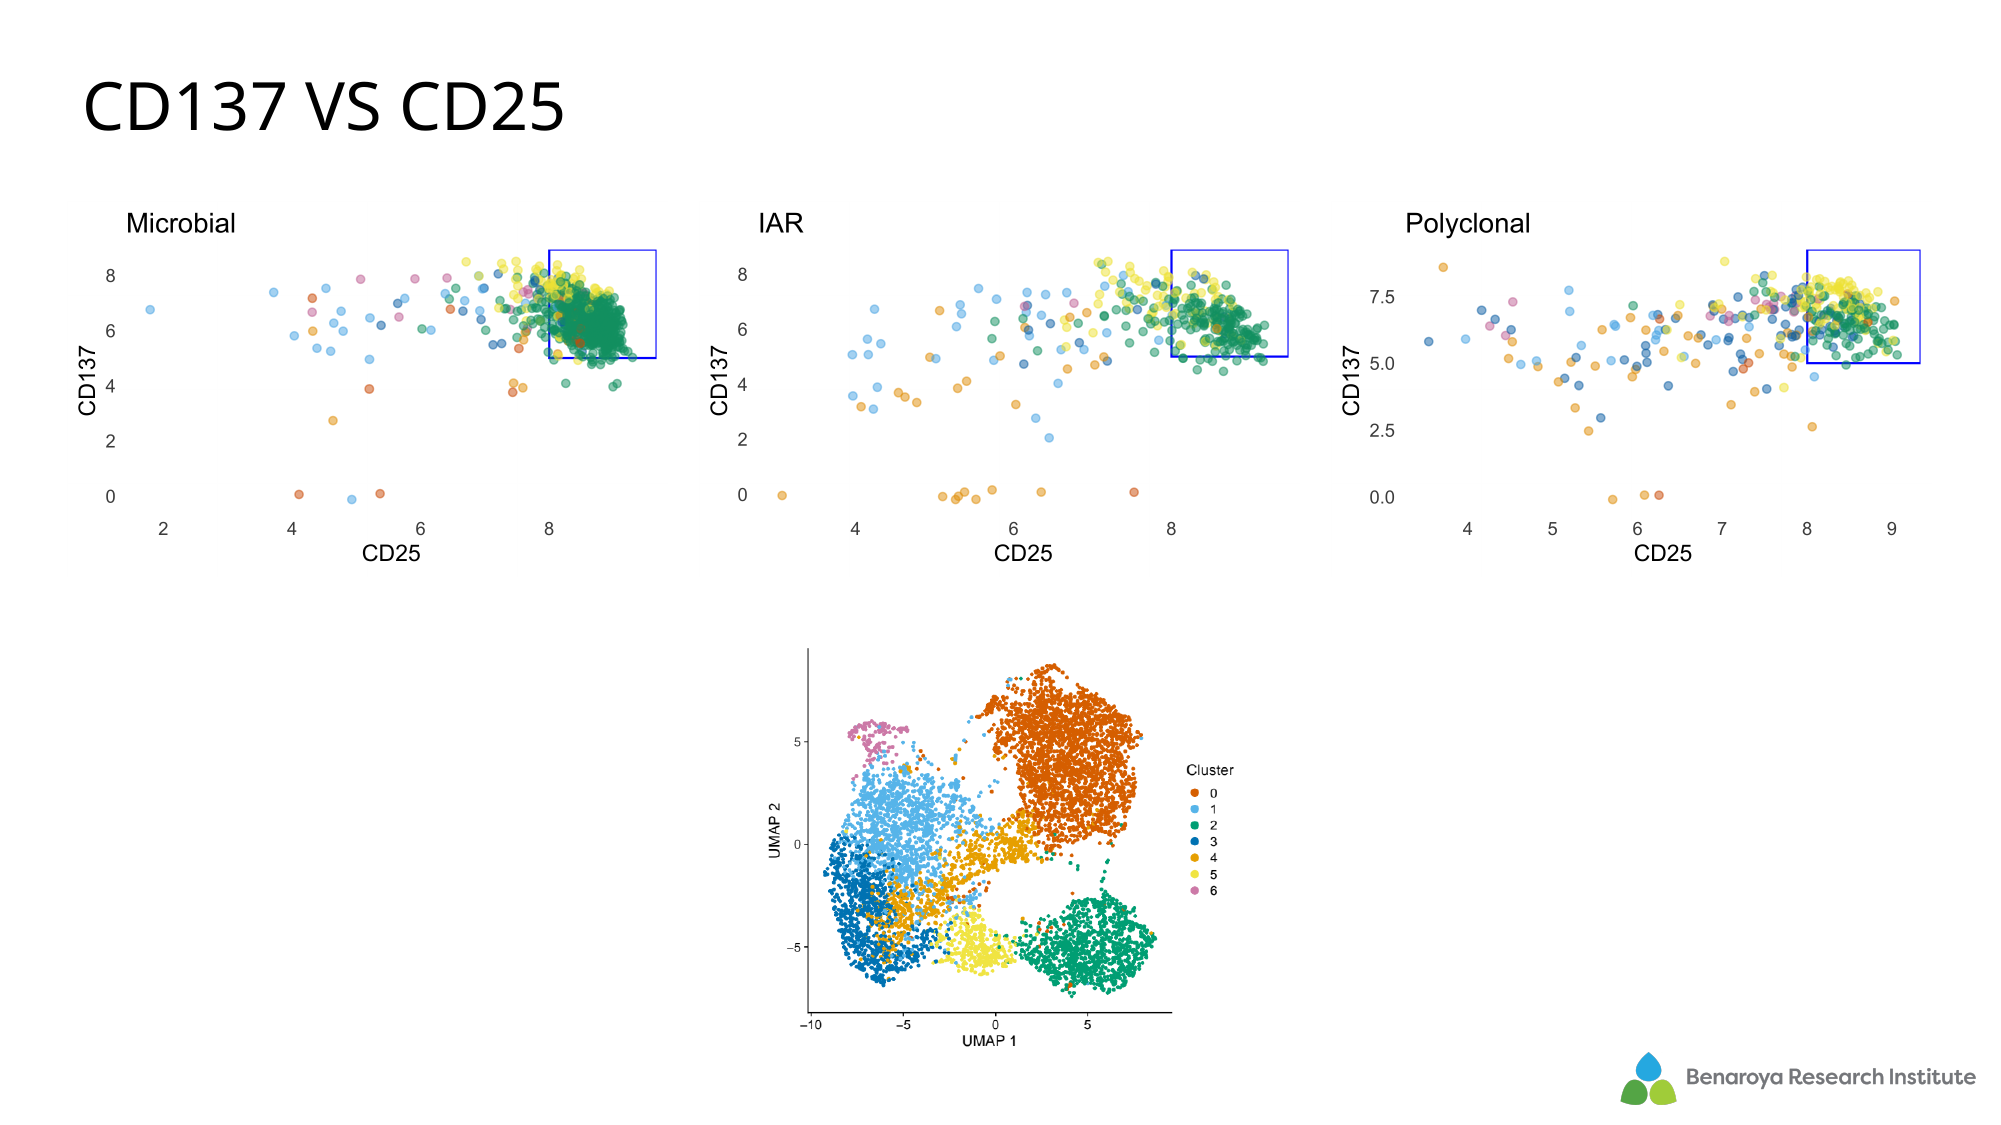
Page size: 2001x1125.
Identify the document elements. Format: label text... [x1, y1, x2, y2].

picture [67, 201, 668, 577]
picture [1331, 201, 1932, 577]
title Cd137 vs cd25 [67, 59, 1932, 158]
picture [699, 201, 1300, 577]
picture [1620, 1052, 1976, 1105]
picture [618, 607, 1382, 1066]
